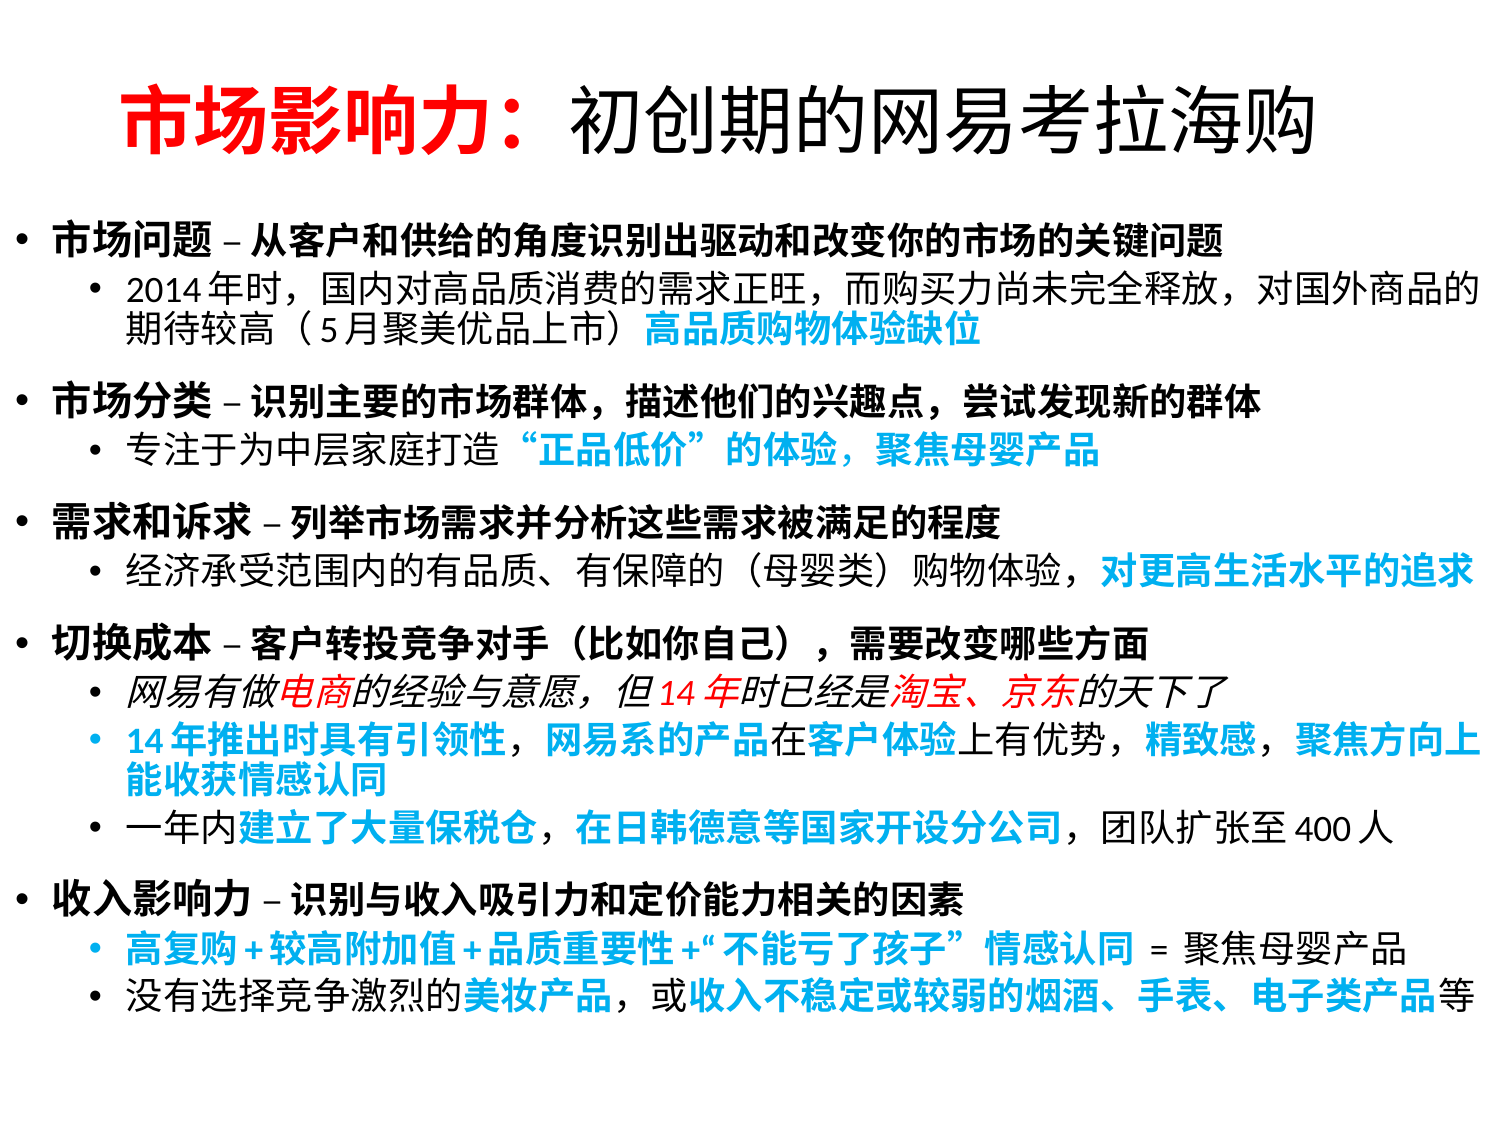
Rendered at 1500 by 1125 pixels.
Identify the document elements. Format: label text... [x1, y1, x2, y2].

title 市场影响力：初创期的网易考拉海购 [103, 48, 1397, 201]
list 市场问题 – 从客户和供给的角度识别出驱动和改变你的市场的关键问题 2014年时，国内对高品质消费的需求正旺，而购买力尚未完全释放，对国外商品的期待较高（5月聚美优品上市）高品质购物体验缺位 市场分类 – 识别主要的市场群体，描述他们的兴趣点，尝试发现新的群体 专注于为中层家庭打造“正品低价”的体验，聚焦母婴产品 需求和诉求 – 列举市场需求并分析这些需求被满足的程度 经济承受范围内的有品质、有保障的（母婴类）购物体验，对更高生活水平的追求 切换成本 – 客户转投竞争对手（比如你自己），需要改变哪些方面 网易有做电商的经验与意愿，但14年时已经是淘宝、京东的天下了 14年推出时具有引领性，网易系的产品在客户体验上有优势，精致感，聚焦方向上能收获情感认同 一年内建立了大量保税仓，在日韩德意等国家开设分公司，团队扩张至400人 收入影响力 – 识别与收入吸引力和定价能力相关的因素 高复购+较高附加值+品质重要性+“不能亏了孩子”情感认同 = 聚焦母婴产品 没有选择竞争激烈的美妆产品，或收入不稳定或较弱的烟酒、手表、电子类产品等 [0, 211, 1500, 1066]
